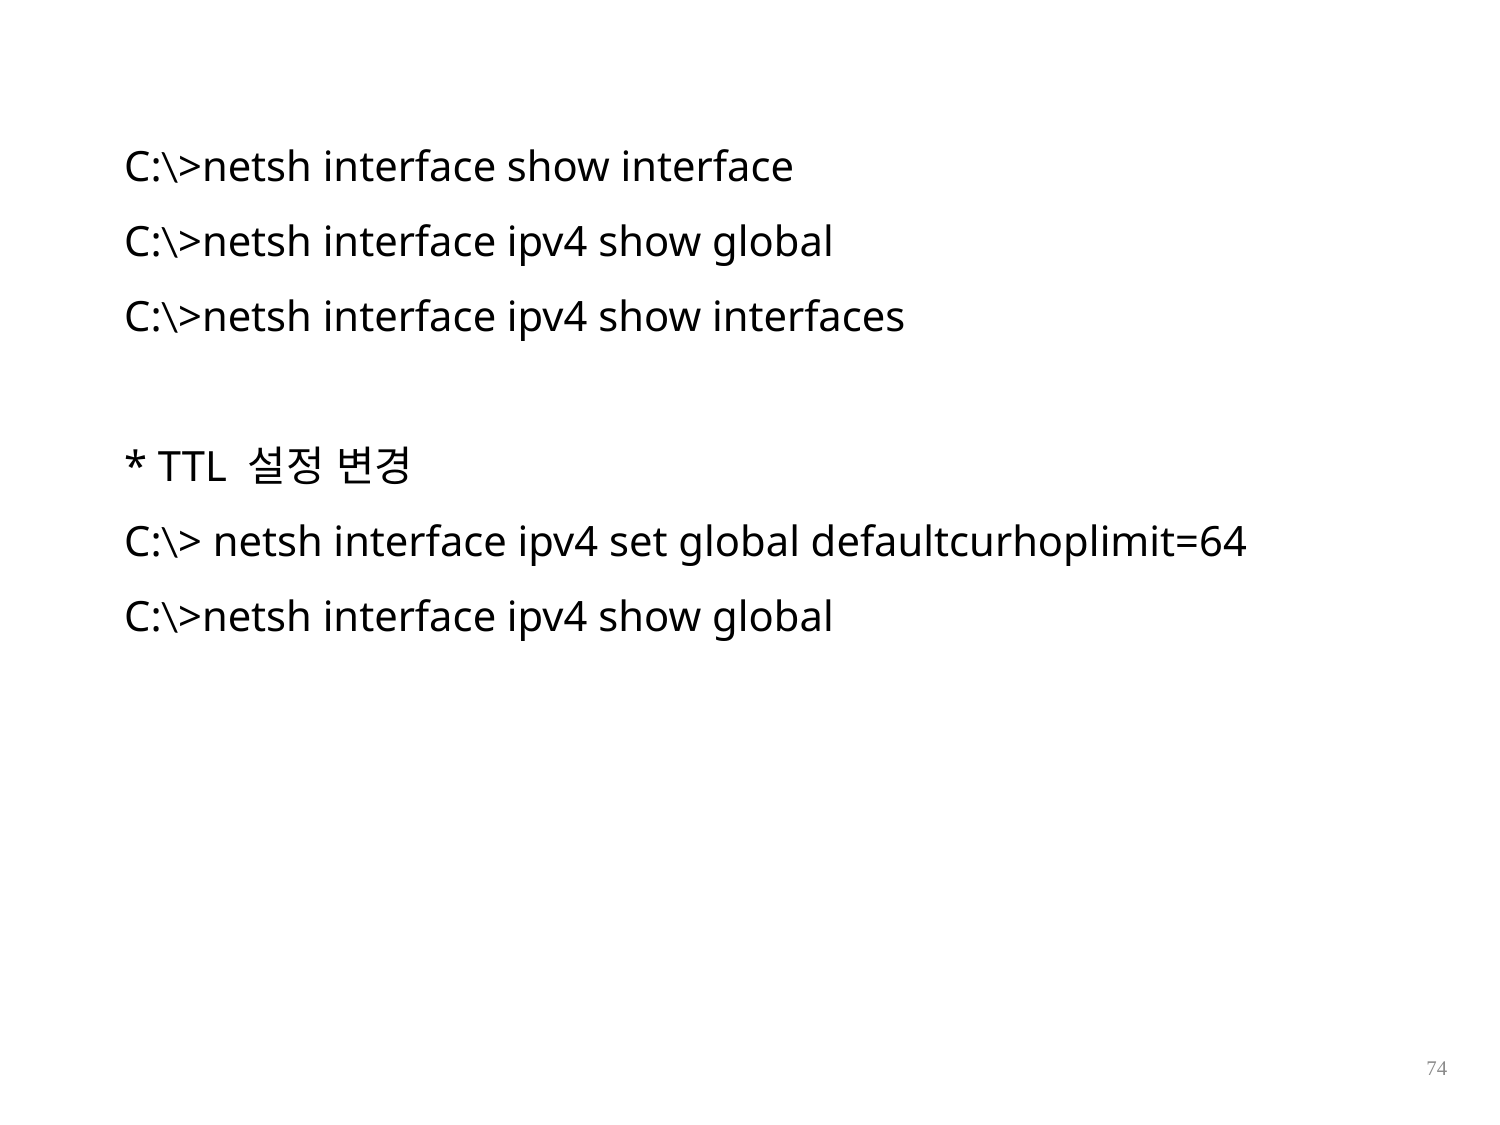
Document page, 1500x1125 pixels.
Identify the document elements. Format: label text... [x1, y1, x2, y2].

text_box C:\>netsh interface show interface C:\>netsh interface ipv4 show global C:\>netsh interface ipv4 show interfaces * TTL 설정 변경 C:\> netsh interface ipv4 set global defaultcurhoplimit=64 C:\>netsh interface ipv4 show global [109, 107, 1373, 723]
slide_number 74 [1124, 1037, 1463, 1097]
